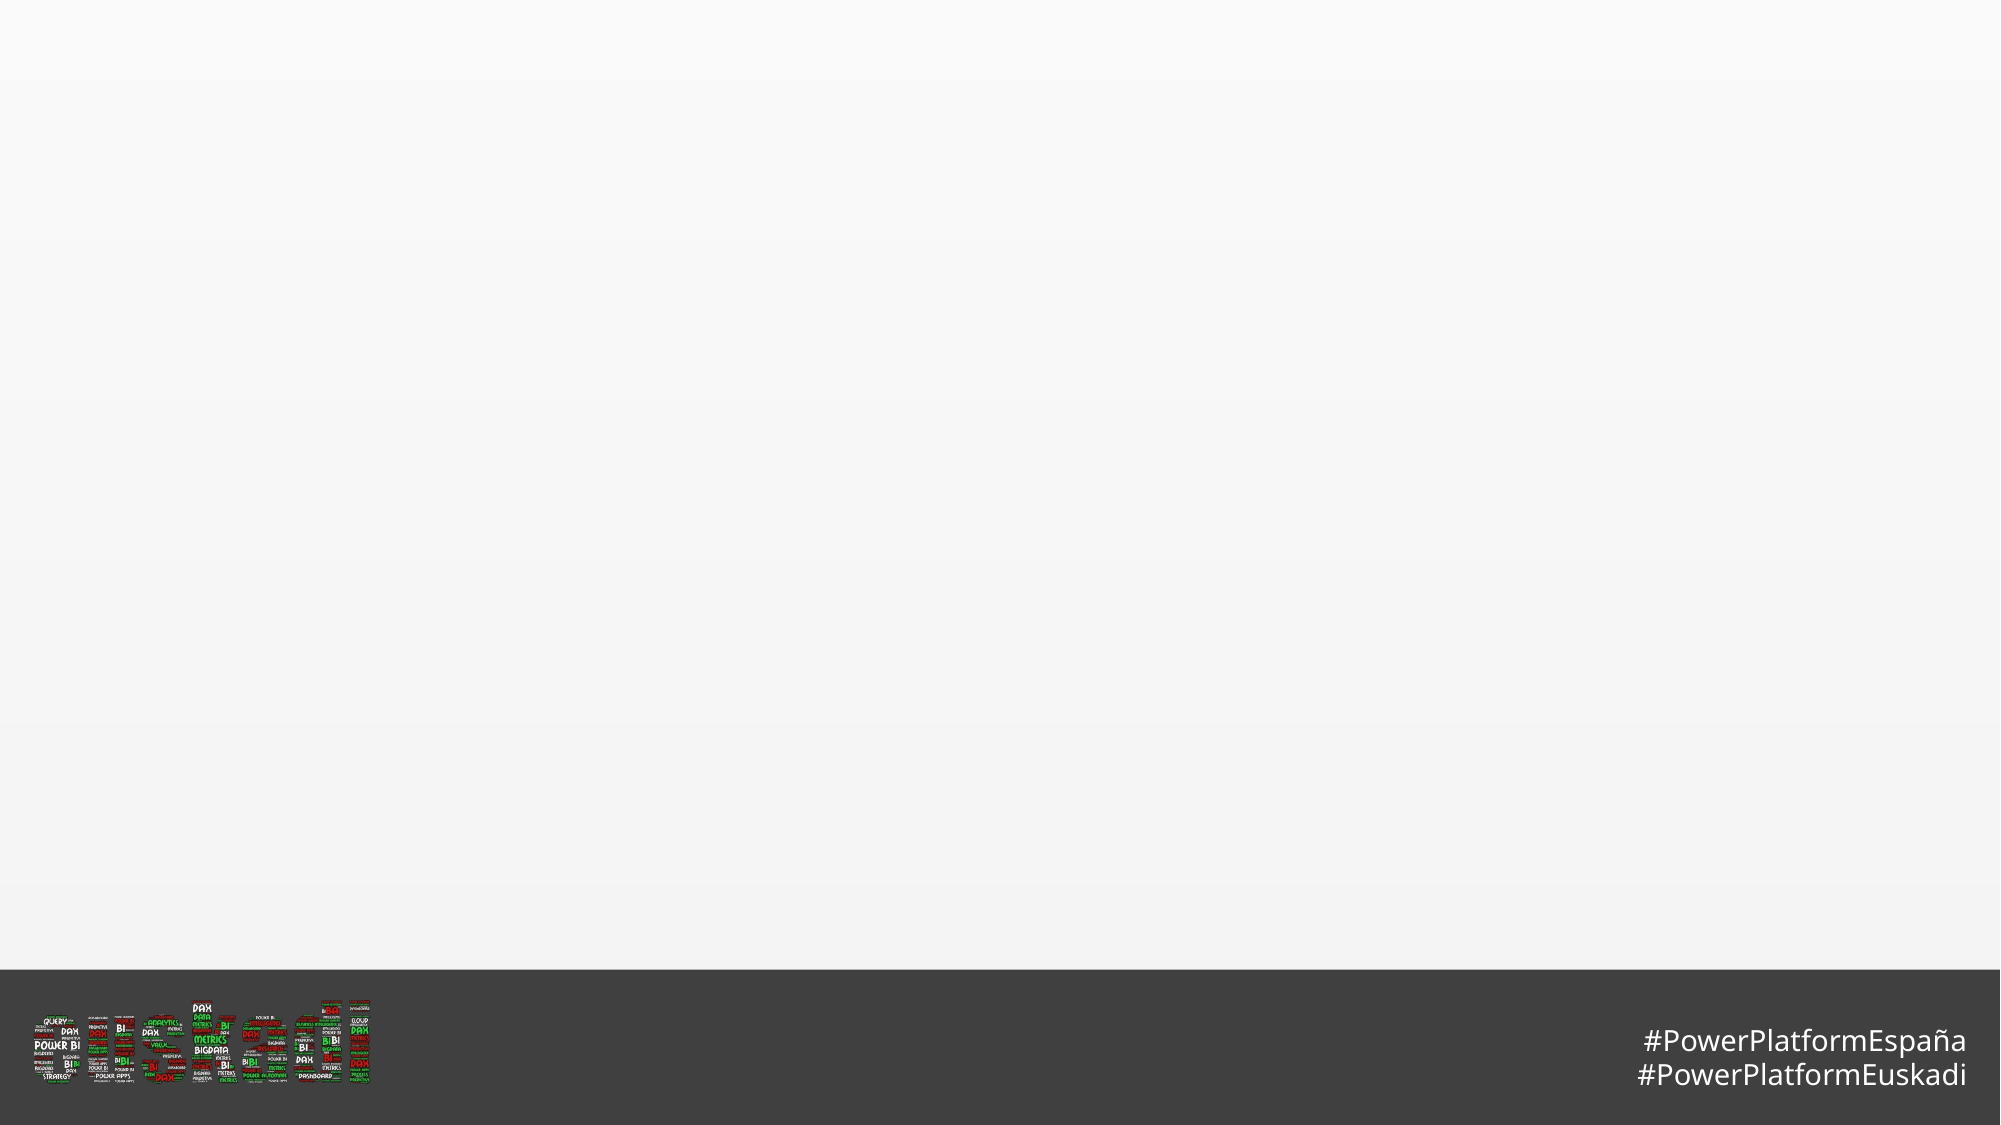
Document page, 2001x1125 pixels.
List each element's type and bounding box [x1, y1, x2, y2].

picture [24, 998, 380, 1086]
